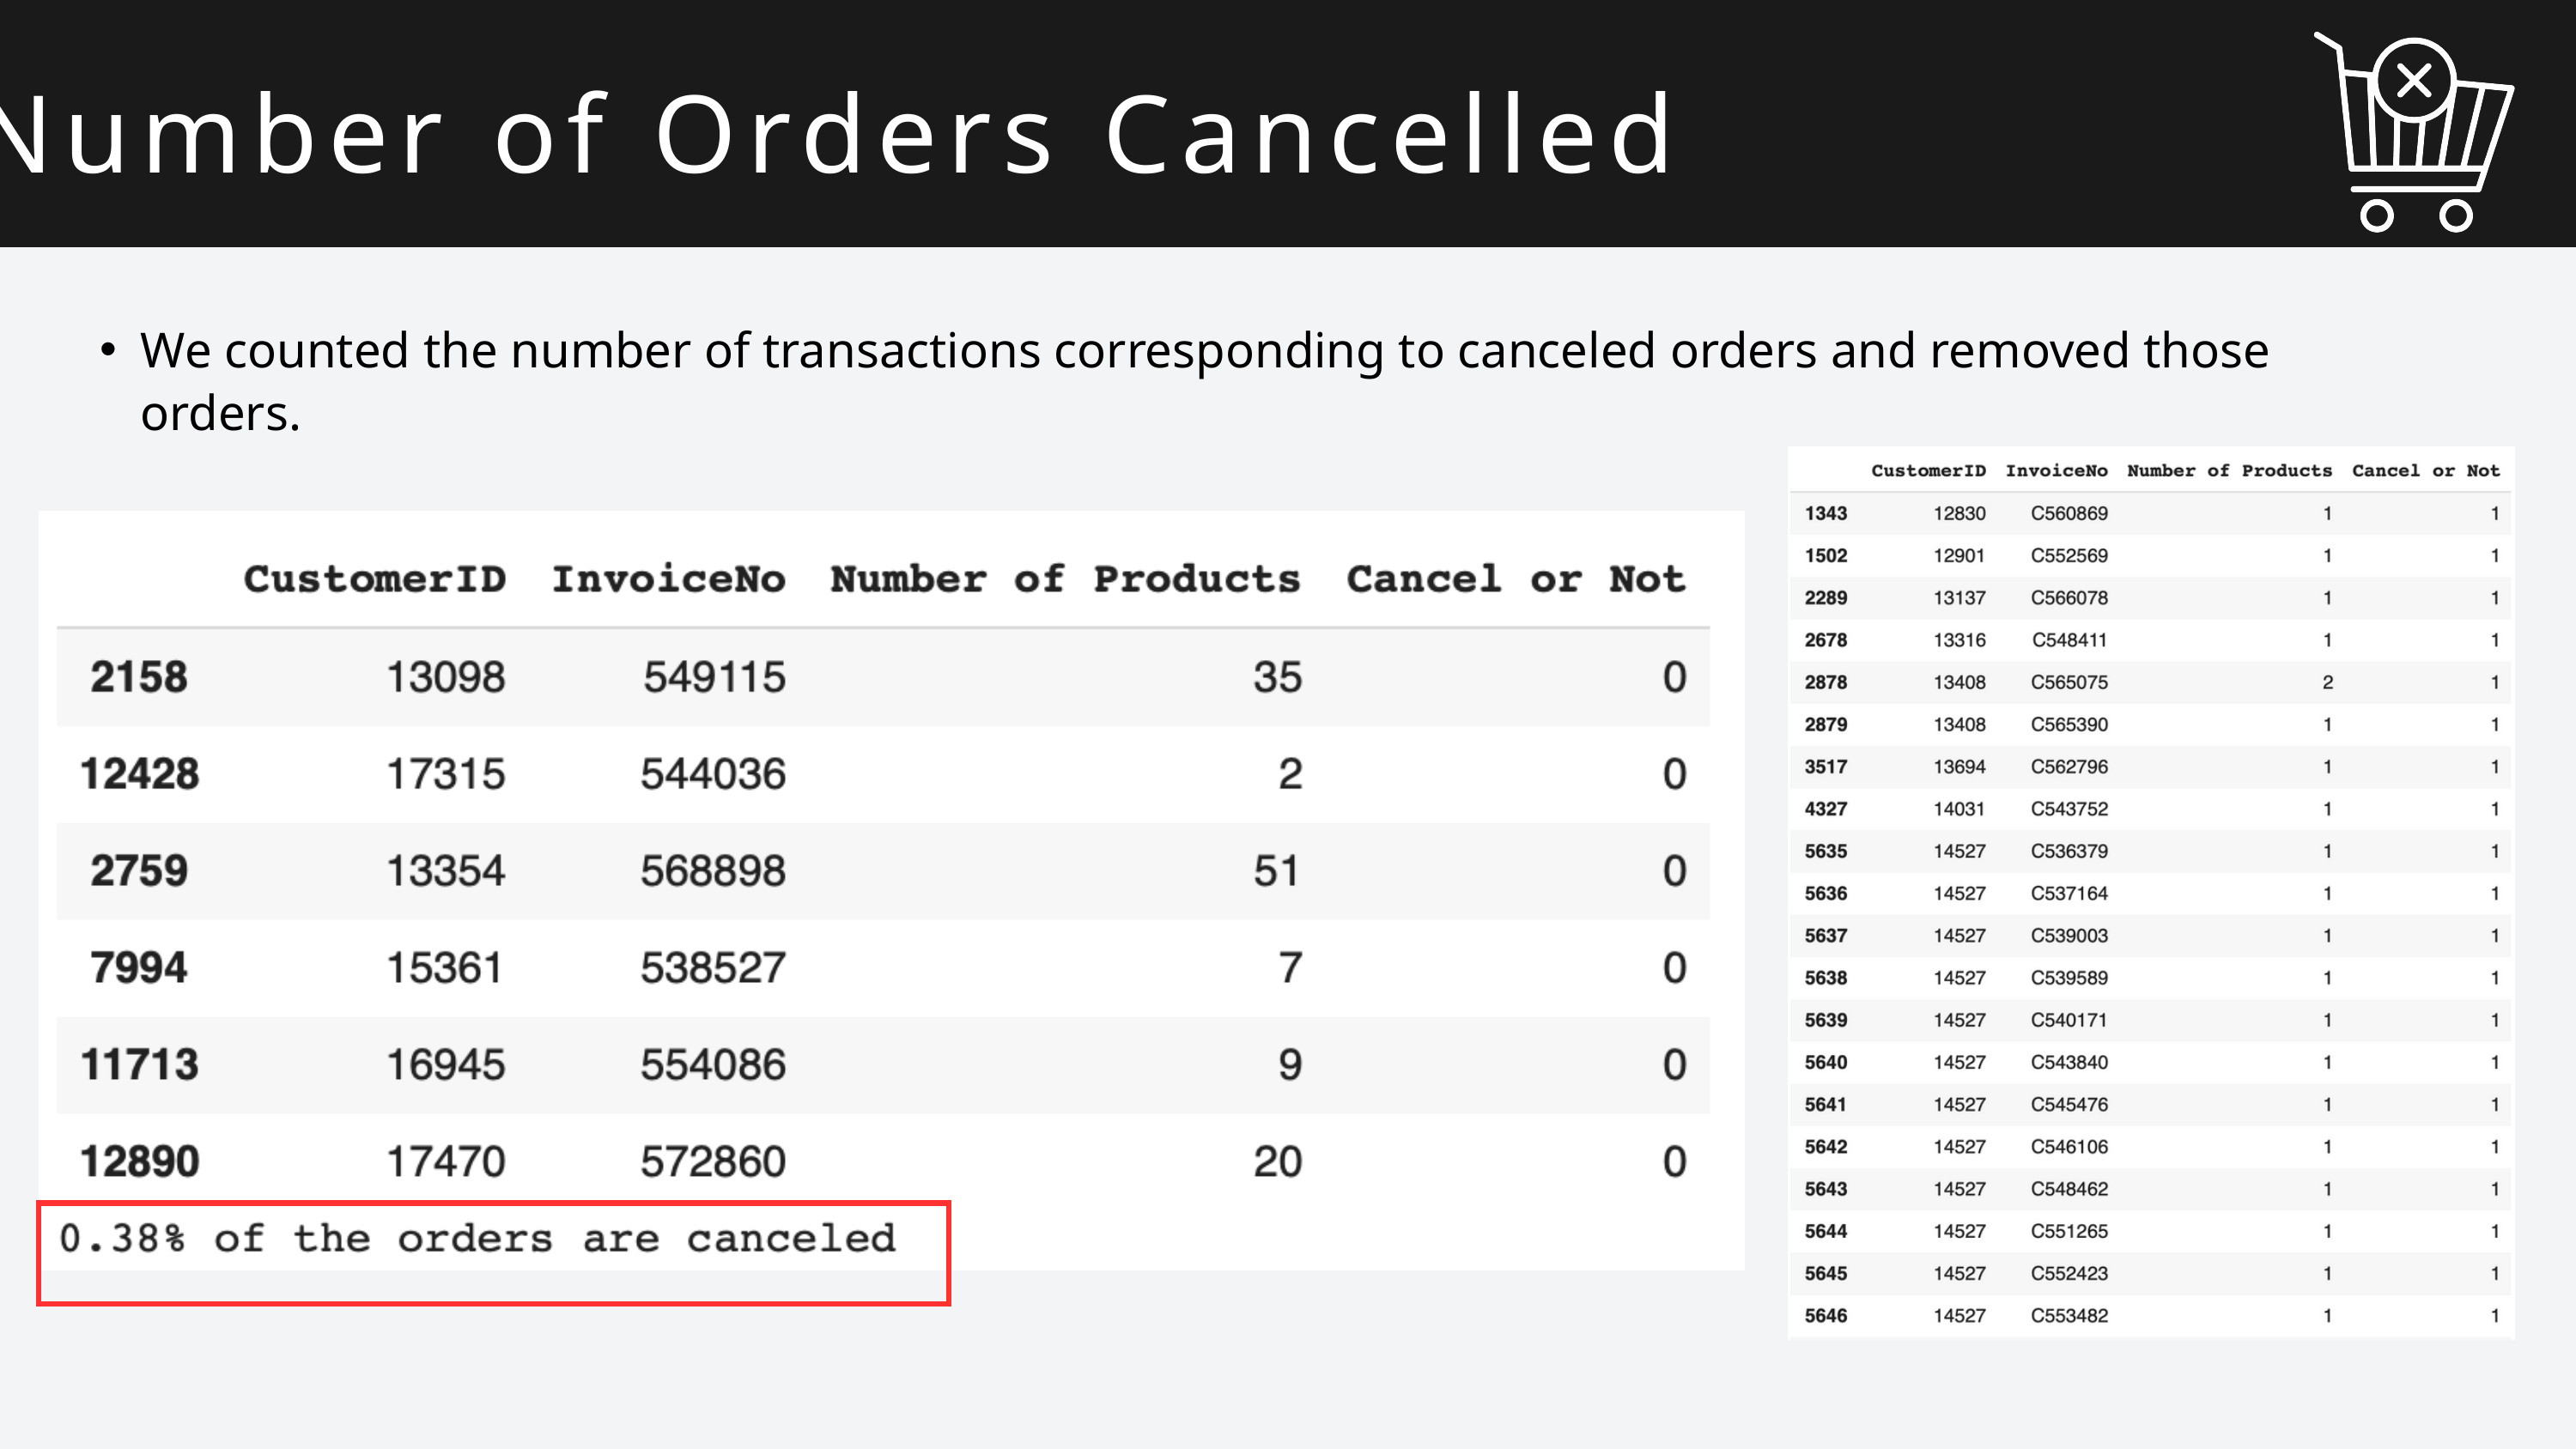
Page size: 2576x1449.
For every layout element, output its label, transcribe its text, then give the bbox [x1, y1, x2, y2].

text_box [0, 0, 2576, 248]
text_box We counted the number of transactions corresponding to canceled orders and removed those orders. [58, 314, 2432, 440]
text_box [1788, 446, 2515, 1340]
text_box [39, 511, 1745, 1270]
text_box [38, 1203, 950, 1304]
